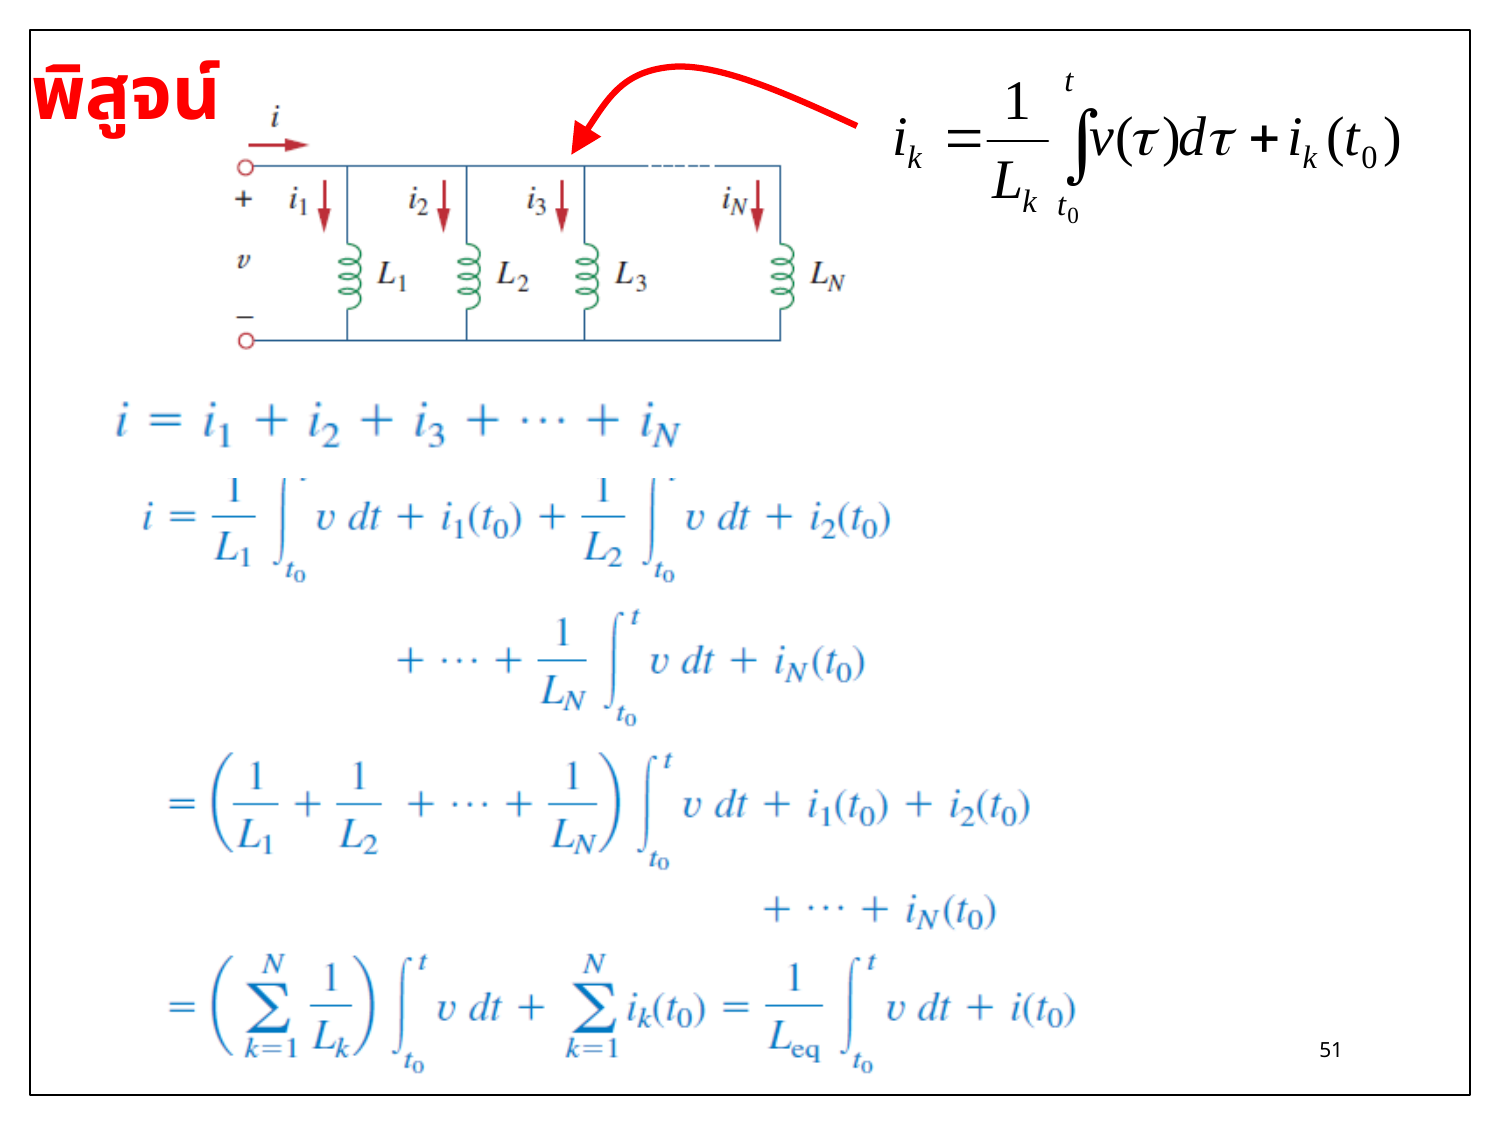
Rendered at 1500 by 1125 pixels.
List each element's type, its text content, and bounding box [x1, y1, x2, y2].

slide_number 51 [1147, 1020, 1358, 1081]
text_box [884, 52, 1411, 235]
picture [74, 372, 1101, 1091]
text_box [632, 64, 744, 77]
picture [203, 79, 861, 355]
text_box พิสูจน์ [16, 37, 237, 143]
